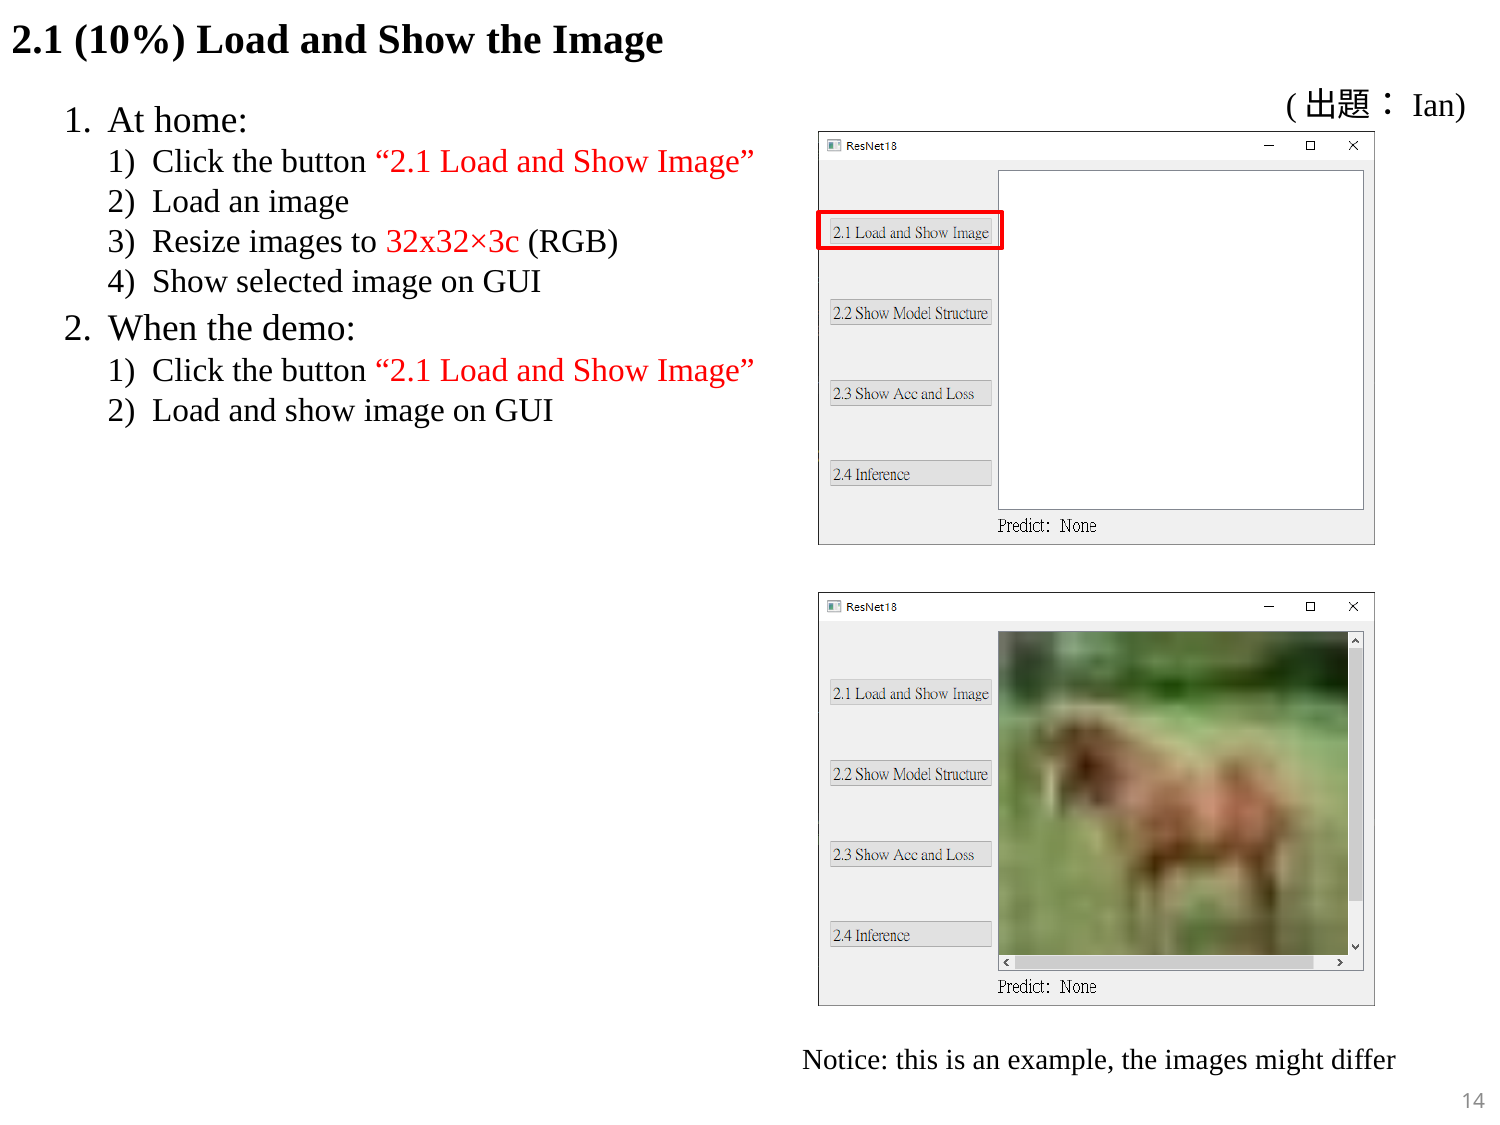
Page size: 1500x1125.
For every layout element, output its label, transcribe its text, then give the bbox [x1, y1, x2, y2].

text_box At home: Click the button “2.1 Load and Show Image” Load an image Resize images to 32x32×3c (RGB) Show selected image on GUI When the demo: Click the button “2.1 Load and Show Image” Load and show image on GUI [4, 79, 1200, 1051]
text_box Notice: this is an example, the images might differ [787, 1033, 1467, 1083]
text_box (出題：Ian) [1271, 76, 1500, 131]
text_box 2.1 (10%) Load and Show the Image [0, 0, 1500, 80]
picture [818, 131, 1375, 545]
picture [818, 592, 1375, 1006]
slide_number 14 [1162, 1079, 1500, 1125]
